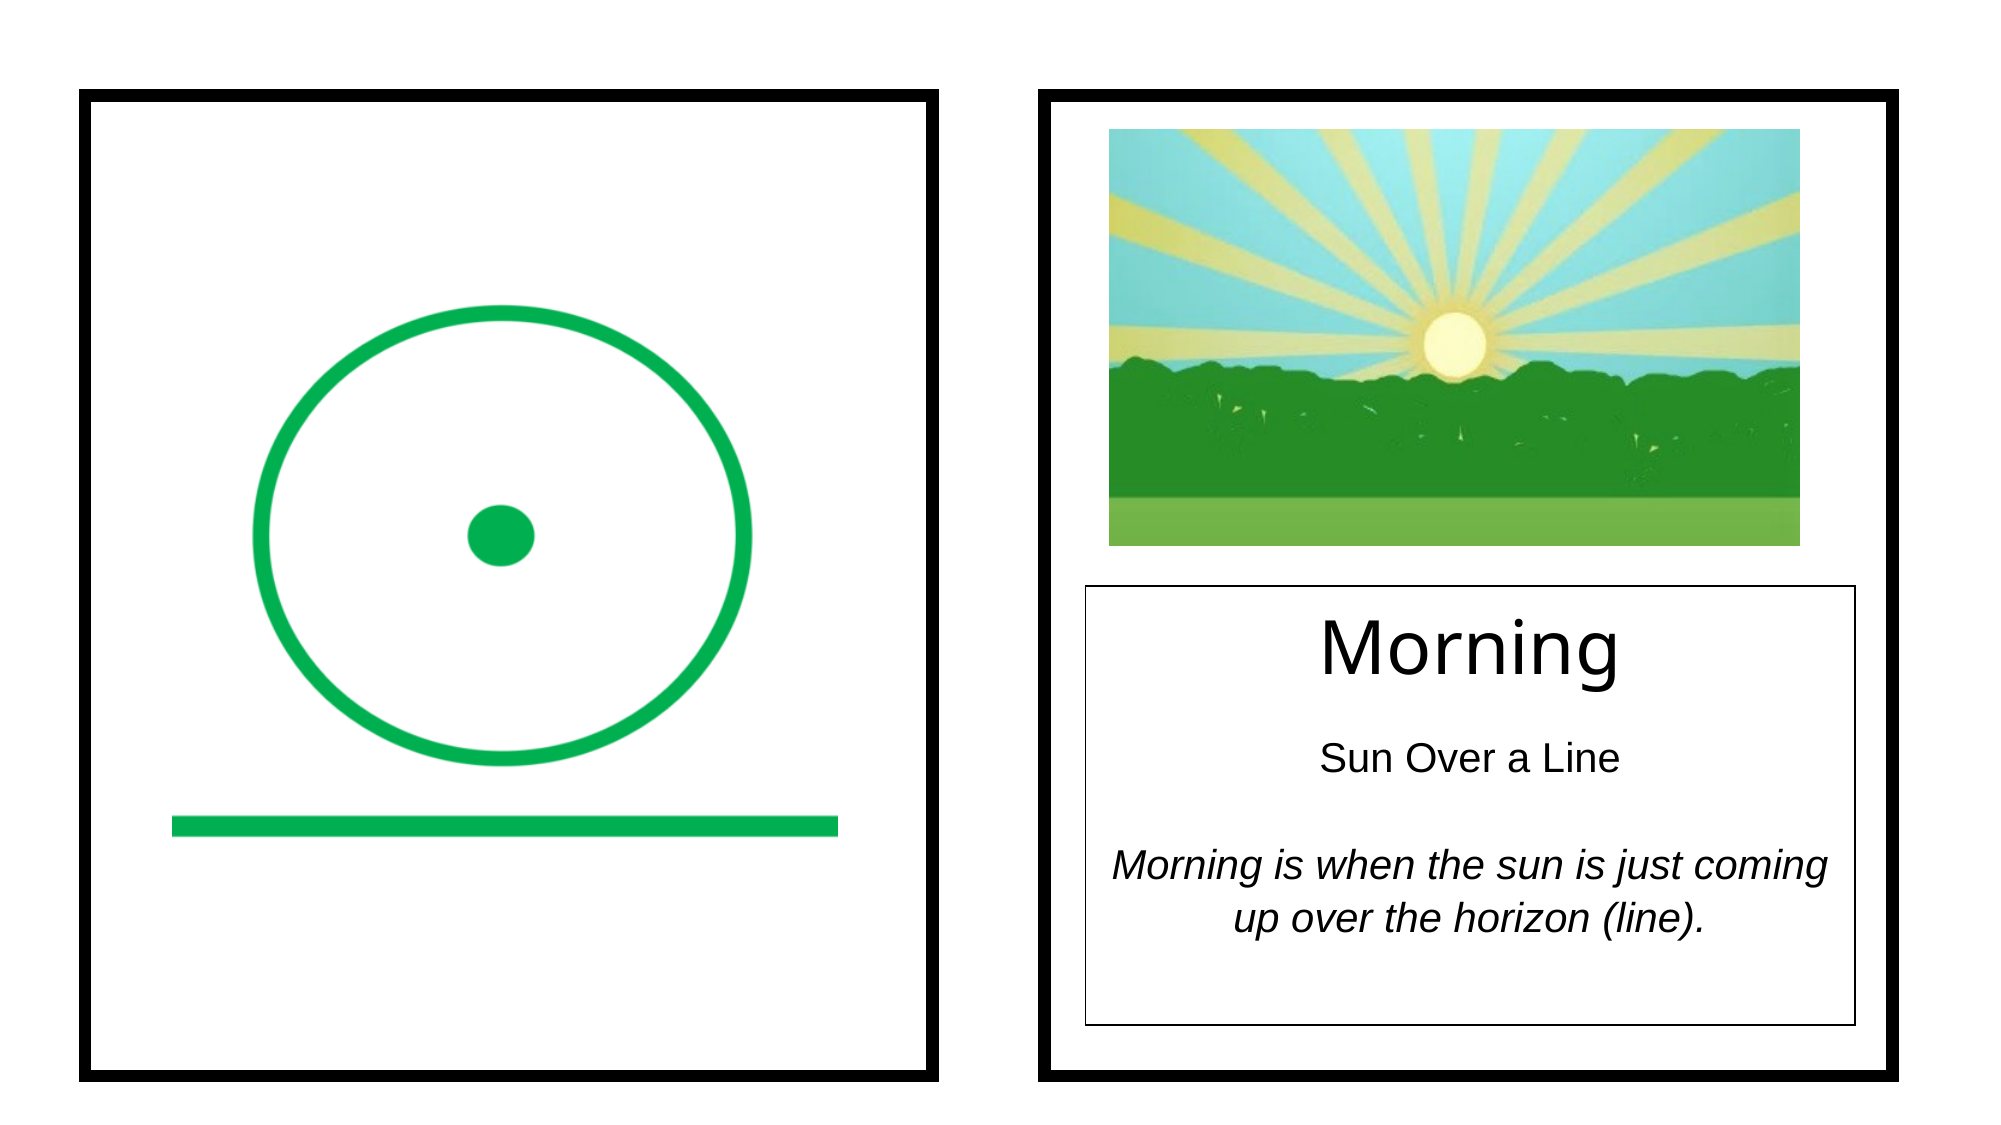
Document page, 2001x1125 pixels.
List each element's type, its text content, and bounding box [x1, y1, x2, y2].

text_box Morning Sun Over a Line Morning is when the sun is just coming up over the horizon (line). [1085, 585, 1855, 1025]
text_box [1044, 95, 1893, 1077]
text_box [84, 95, 934, 1077]
picture [172, 267, 838, 884]
picture [1109, 129, 1800, 546]
